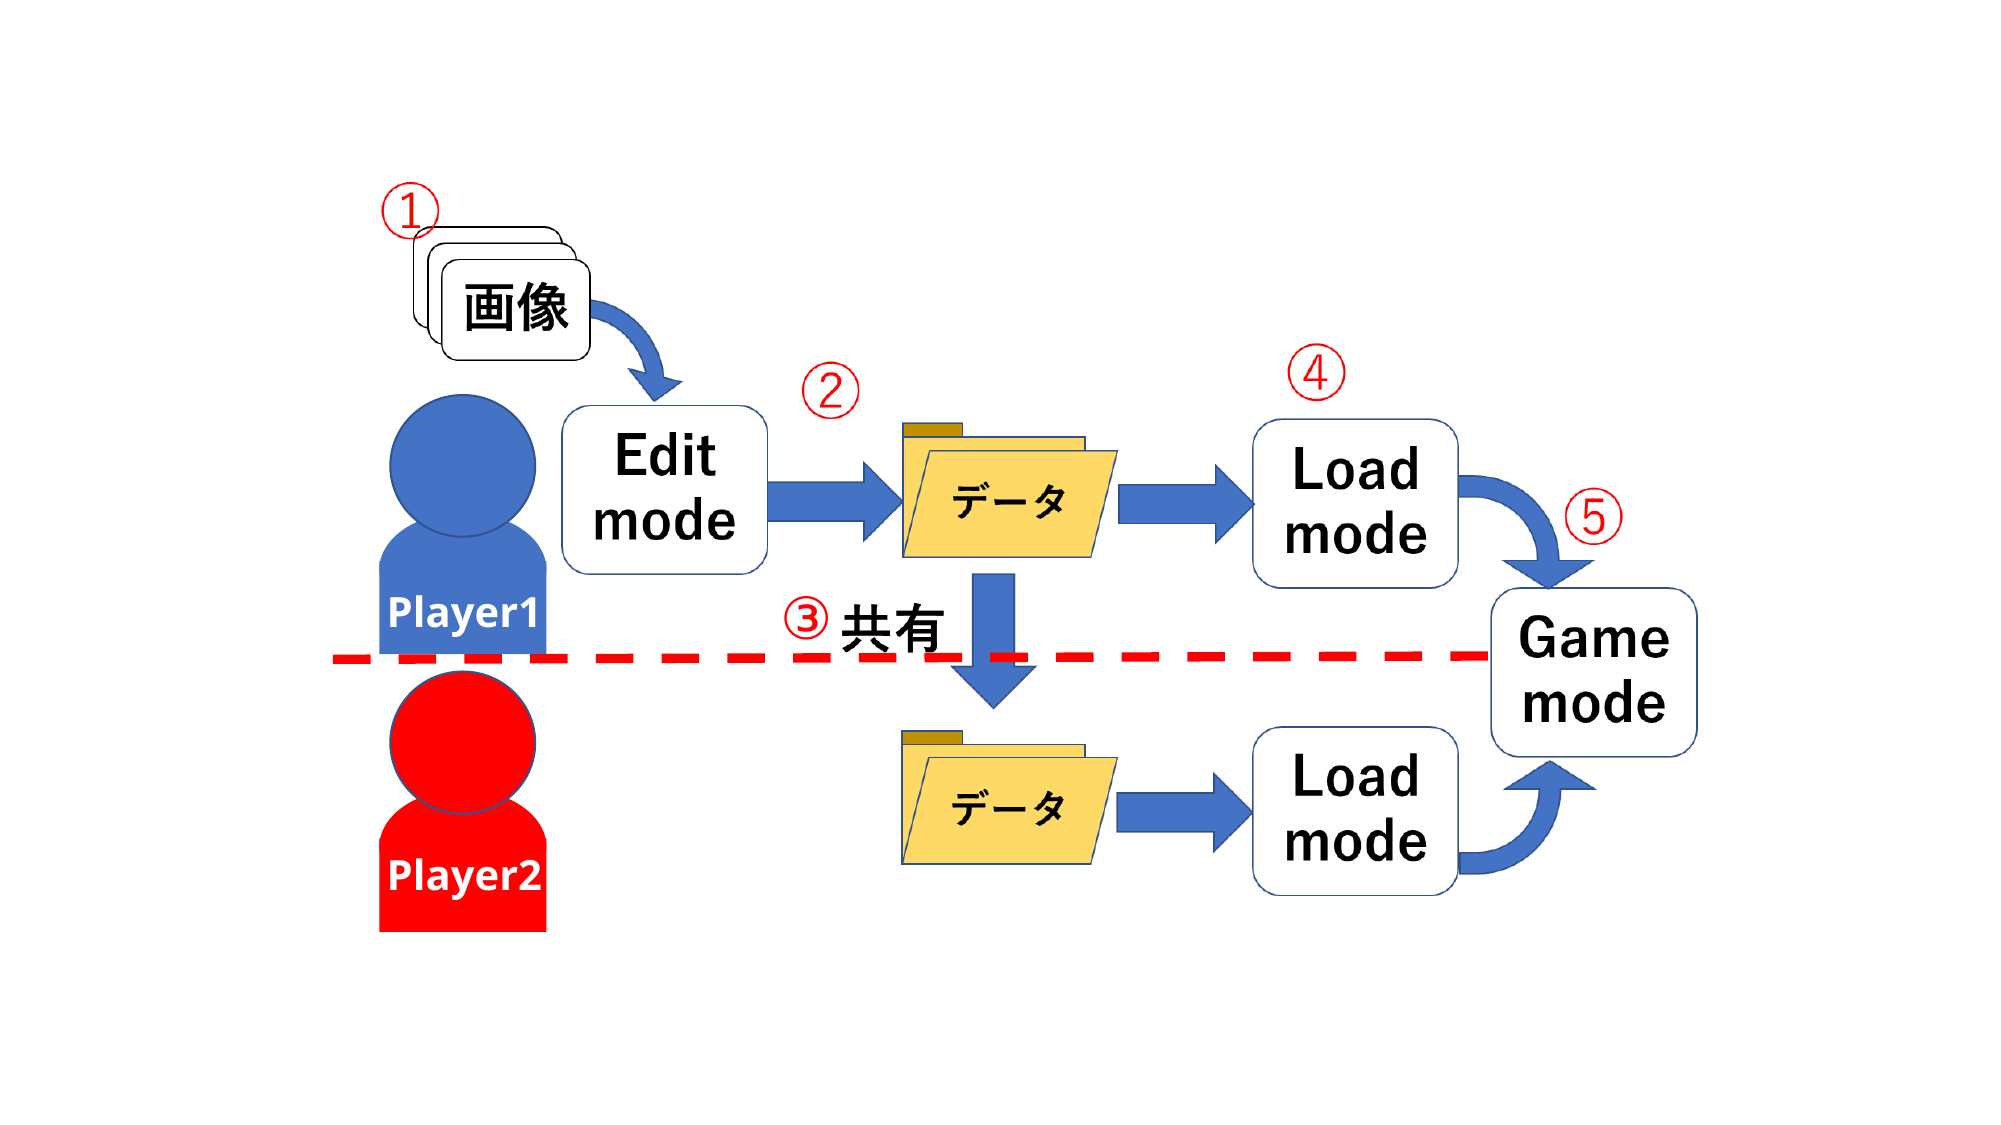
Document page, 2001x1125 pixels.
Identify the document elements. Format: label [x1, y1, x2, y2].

text_box [332, 159, 1703, 932]
